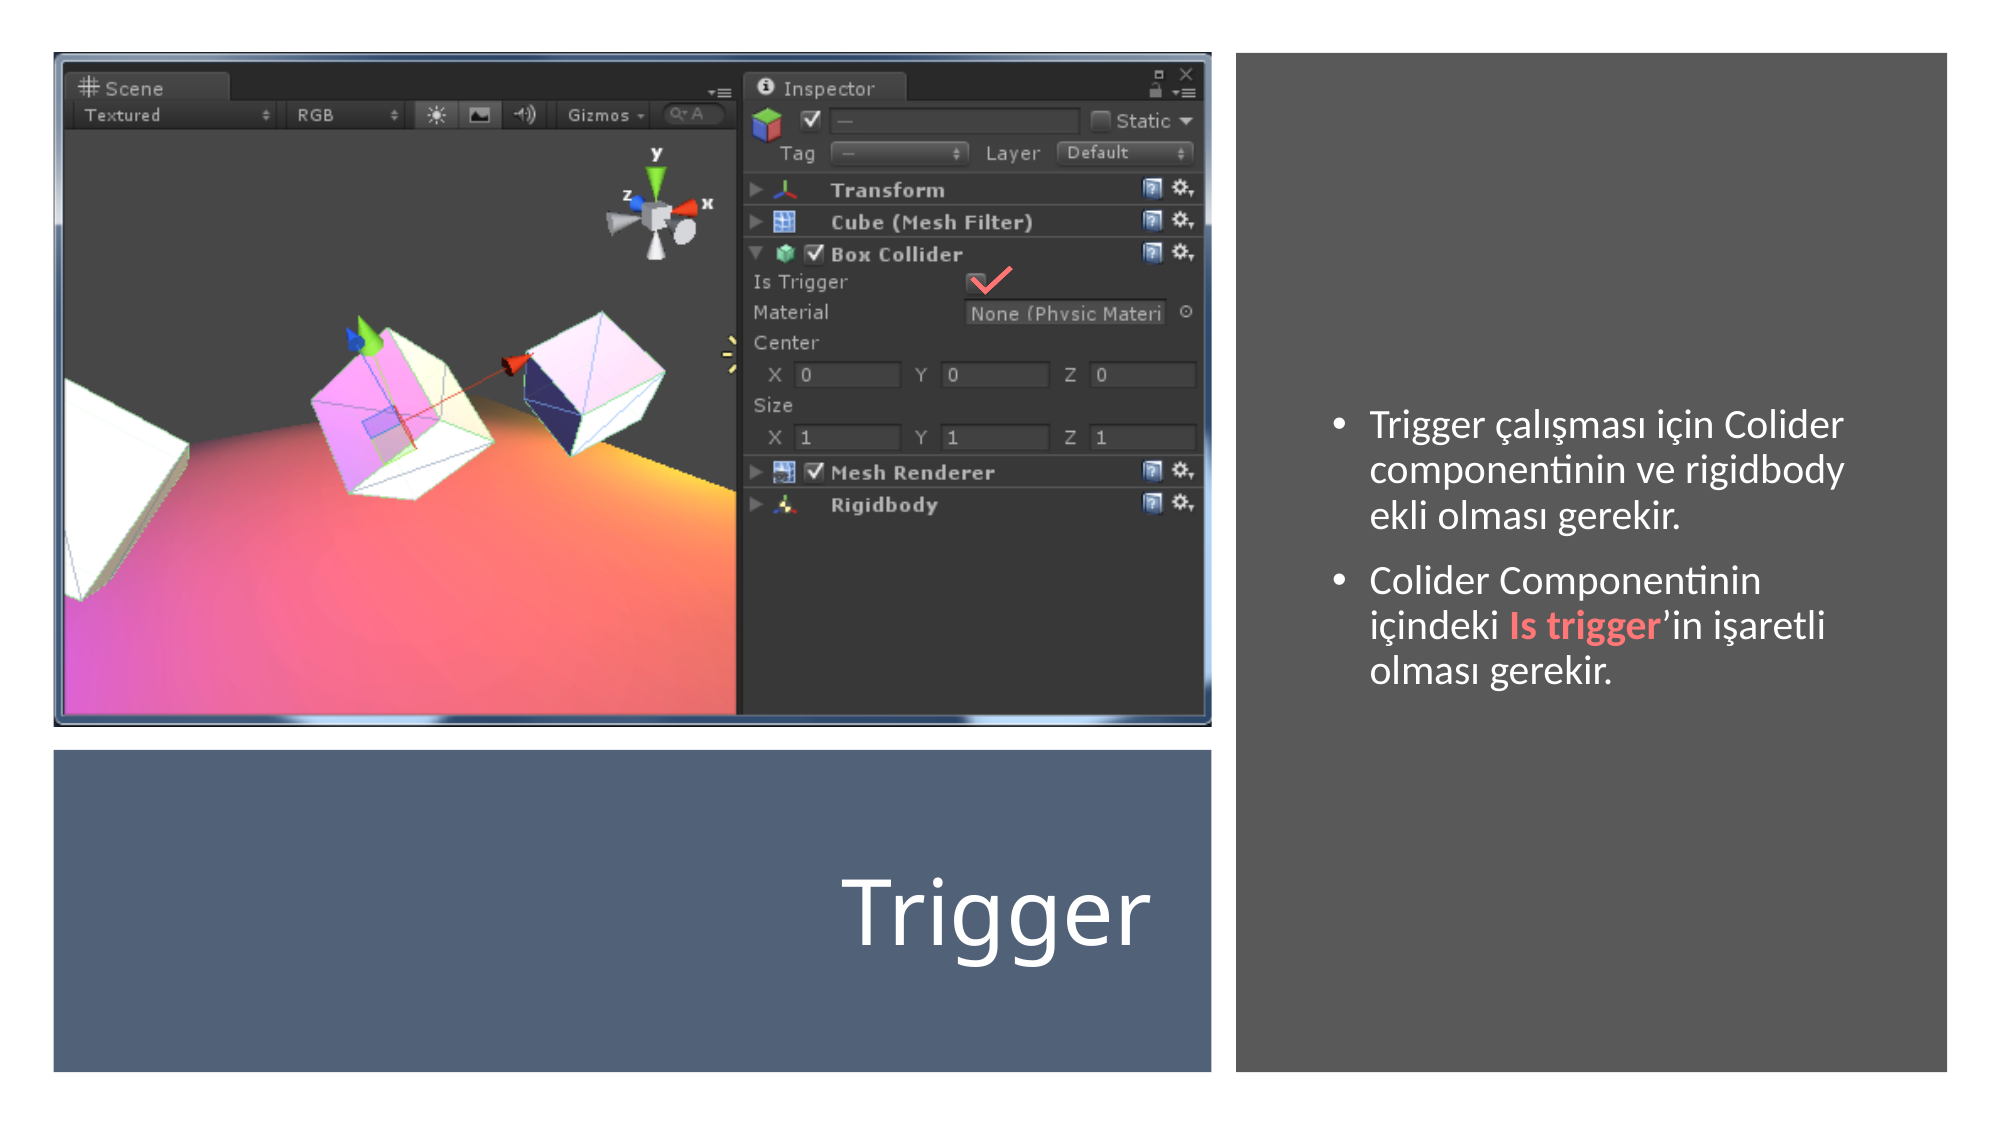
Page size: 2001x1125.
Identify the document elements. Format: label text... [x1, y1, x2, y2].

picture [969, 258, 1014, 303]
text_box [53, 749, 1212, 1073]
text_box [1235, 52, 1948, 1073]
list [53, 52, 1212, 727]
list Trigger çalışması için Colider componentinin ve rigidbody ekli olması gerekir. Colider Componentinin içindeki Is trigger’in işaretli olması gerekir. [1317, 150, 1879, 947]
title Trigger [85, 782, 1168, 1049]
